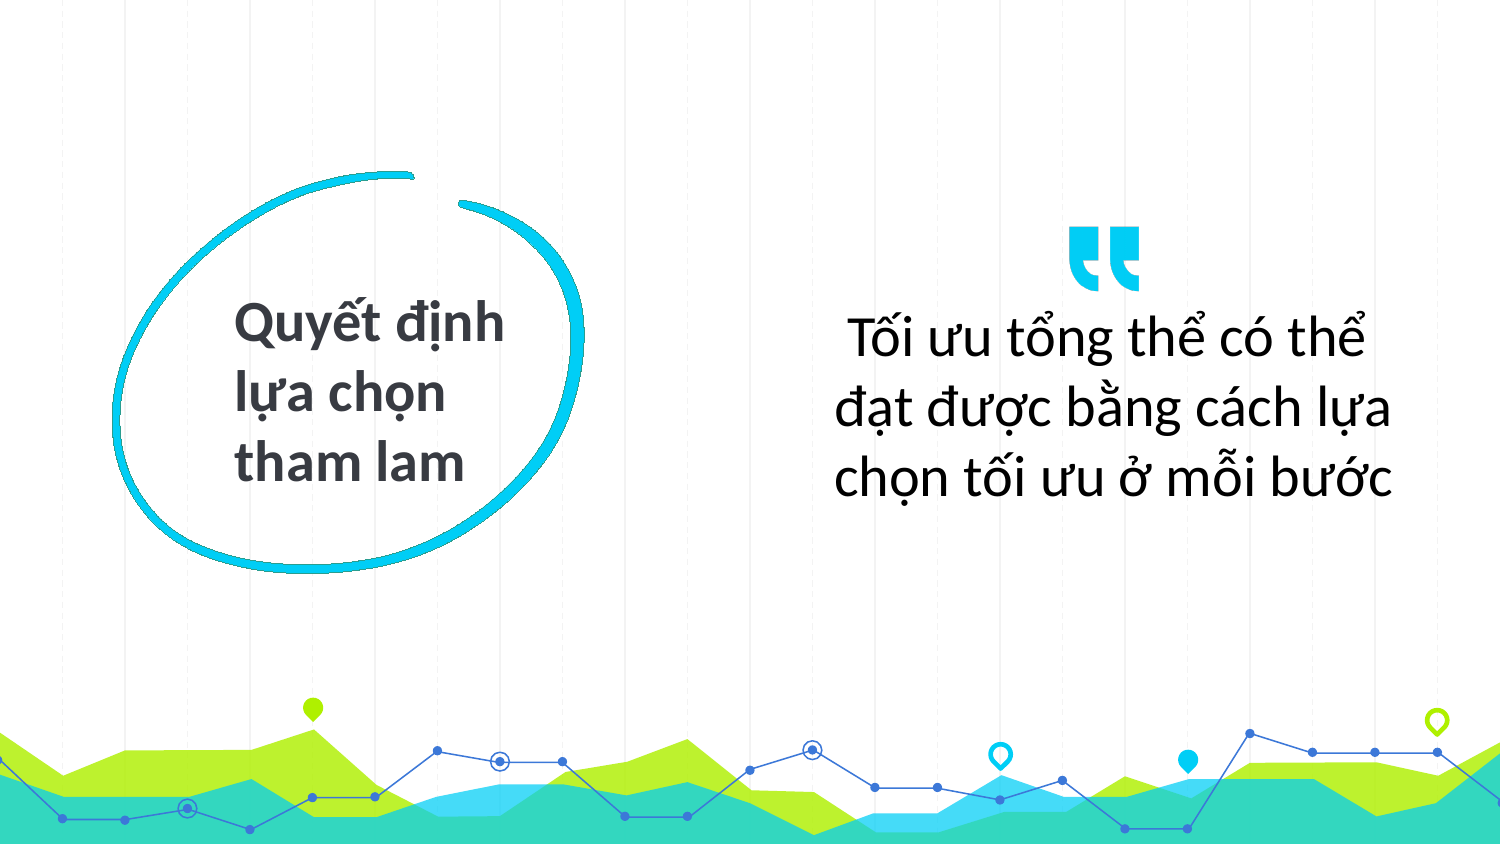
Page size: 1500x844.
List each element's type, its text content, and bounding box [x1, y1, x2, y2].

picture [1039, 182, 1169, 333]
text_box Tối ưu tổng thể có thể đạt được bằng cách lựa chọn tối ưu ở mỗi bước [783, 290, 1445, 516]
text_box [458, 200, 585, 480]
text_box [112, 171, 510, 574]
text_box Quyết định lựa chọn tham lam [220, 275, 530, 500]
